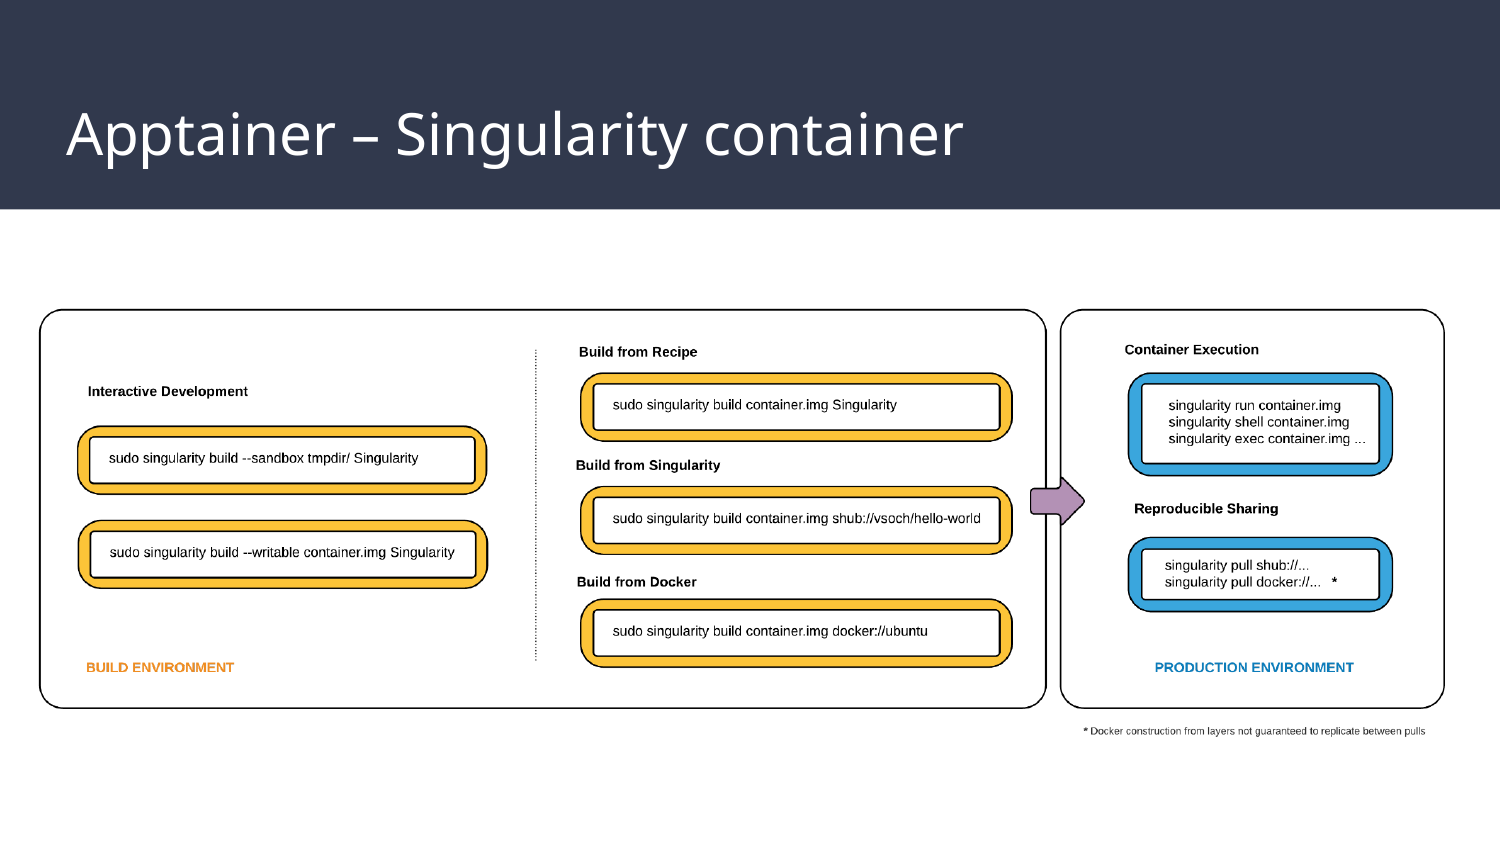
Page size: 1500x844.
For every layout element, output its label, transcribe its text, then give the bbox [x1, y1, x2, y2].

picture [24, 287, 1476, 804]
title Apptainer – Singularity container [51, 82, 1449, 185]
